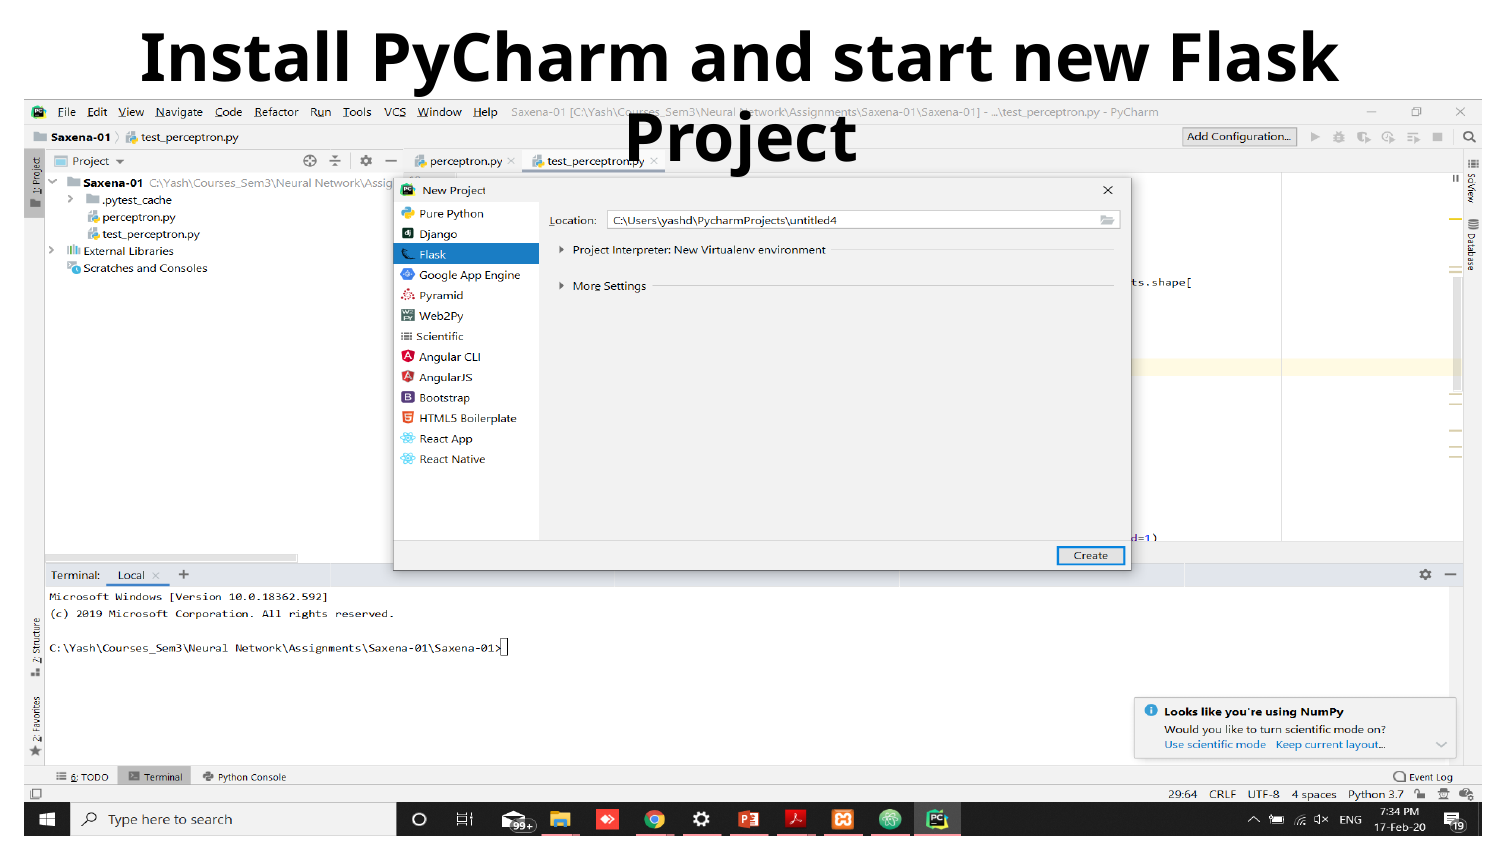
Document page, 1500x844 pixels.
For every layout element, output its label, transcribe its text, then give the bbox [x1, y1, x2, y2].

text_box Install PyCharm and start new Flask Project [45, 0, 1437, 92]
picture [24, 99, 1483, 837]
